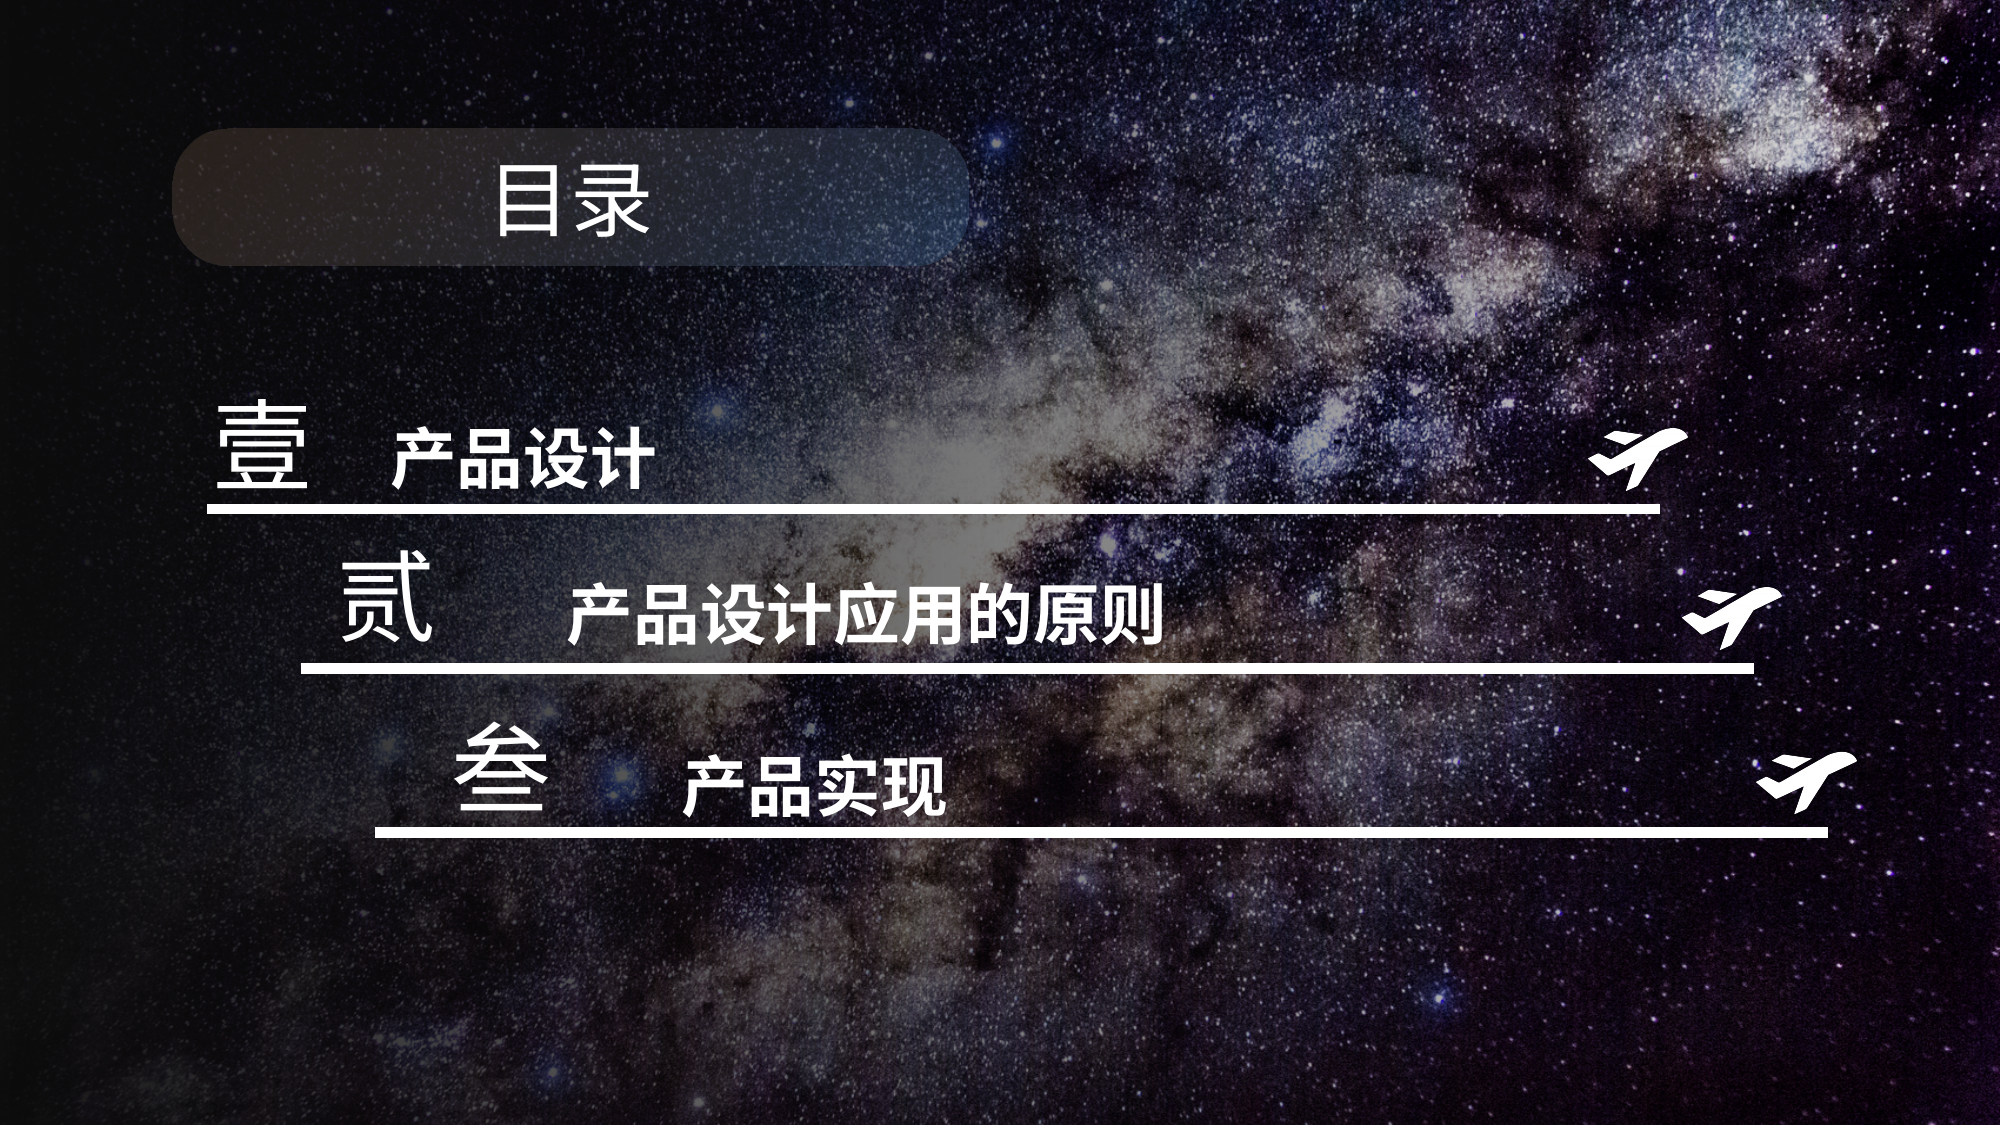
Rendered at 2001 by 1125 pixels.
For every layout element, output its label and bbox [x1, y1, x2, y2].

text_box [206, 409, 1689, 510]
picture [0, 0, 2000, 1125]
text_box [300, 568, 1783, 670]
text_box [374, 732, 1857, 834]
